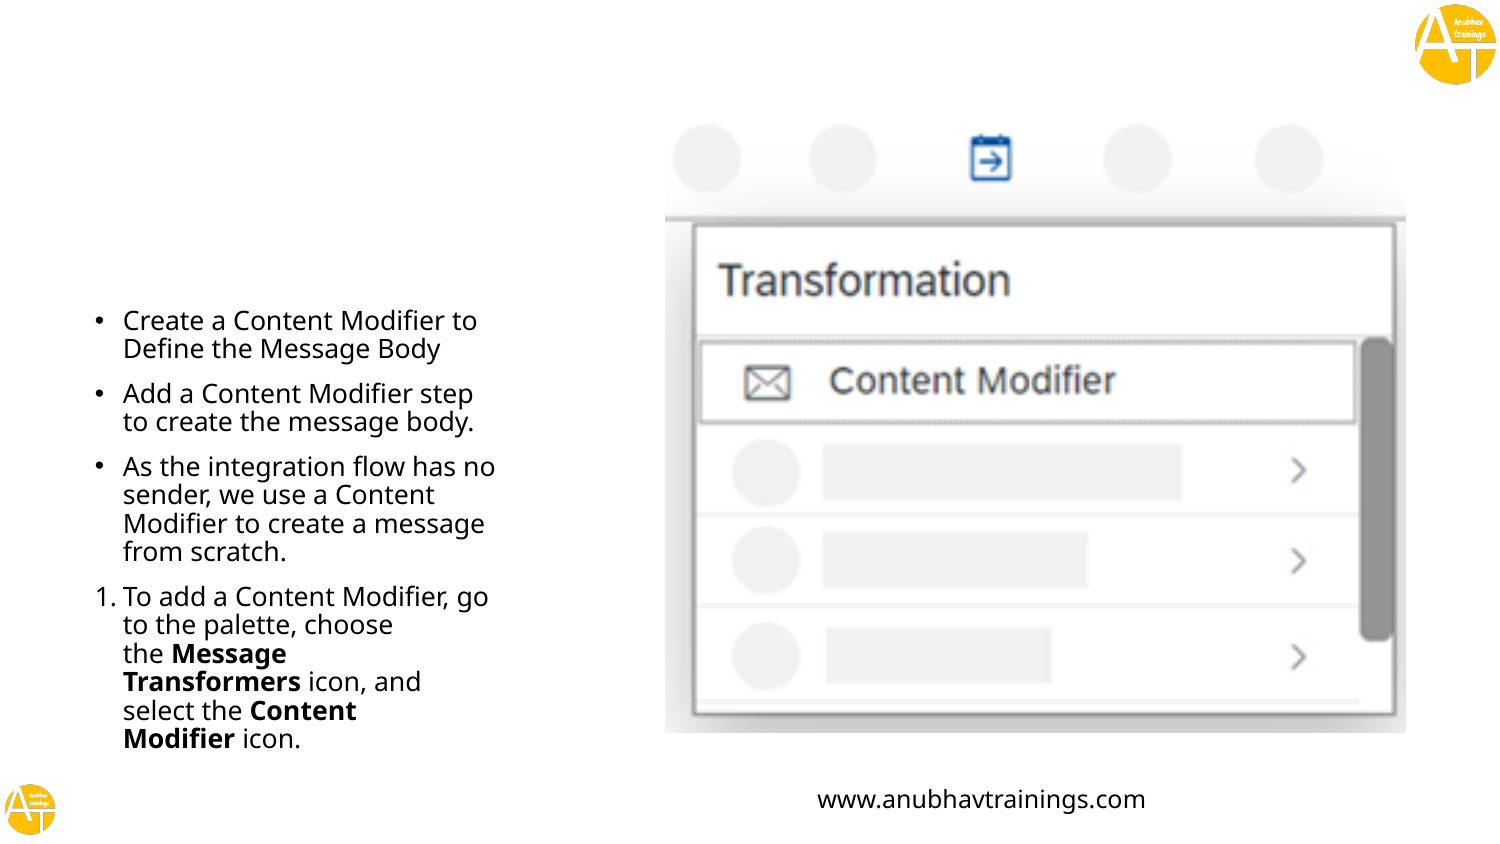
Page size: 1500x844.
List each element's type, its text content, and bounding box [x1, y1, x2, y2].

picture [664, 110, 1406, 734]
picture [0, 781, 58, 839]
picture [1407, 0, 1500, 91]
list Create a Content Modifier to Define the Message Body Add a Content Modifier step to create the message body. As the integration flow has no sender, we use a Content Modifier to create a message from scratch. To add a Content Modifier, go to the palette, choose the Message Transformers icon, and select the Content Modifier icon. [79, 300, 512, 766]
